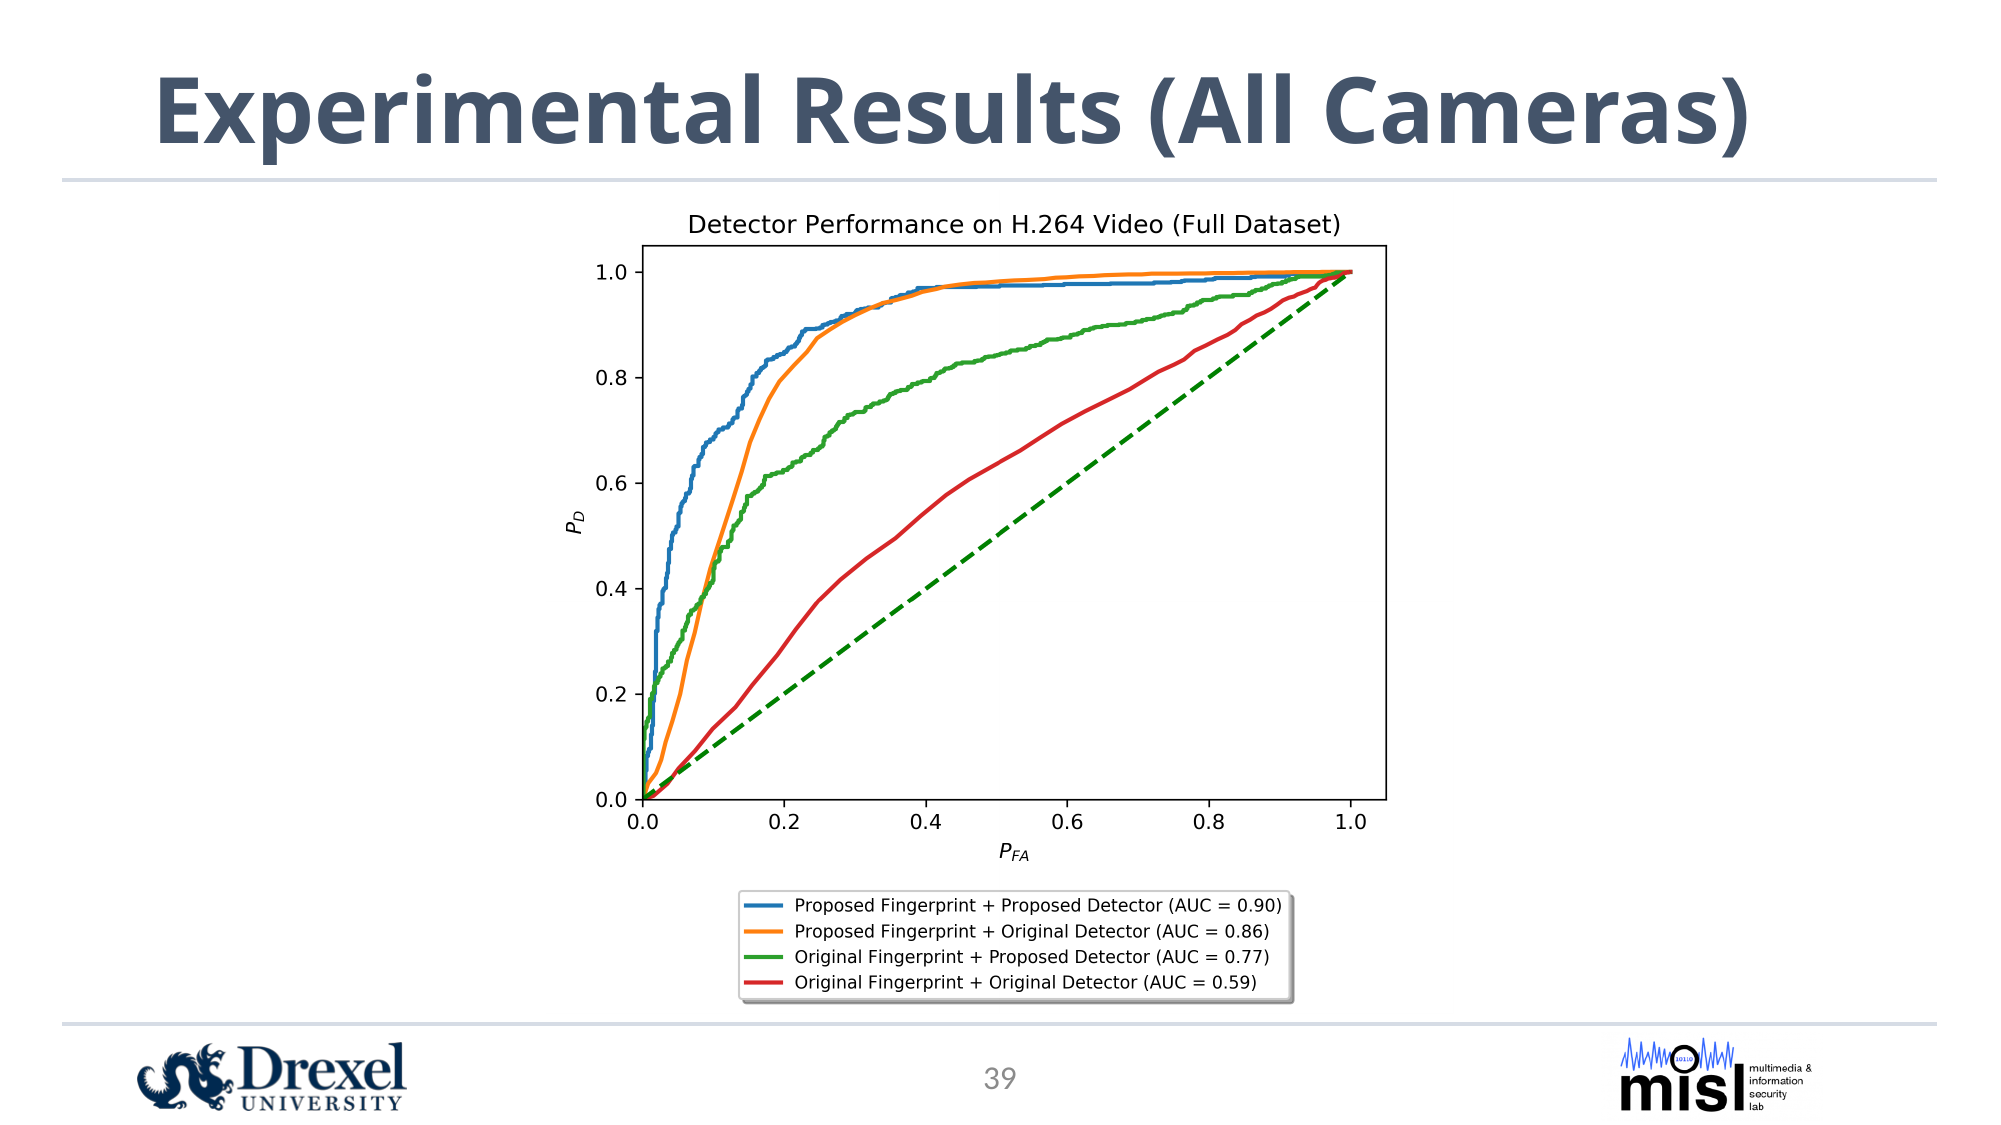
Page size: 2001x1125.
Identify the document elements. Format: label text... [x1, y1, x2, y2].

picture [137, 1042, 407, 1111]
slide_number 38 [774, 1046, 1225, 1107]
title Experimental Results (All Cameras) [137, 5, 1863, 223]
picture [546, 190, 1454, 1014]
picture [1601, 1032, 1823, 1121]
